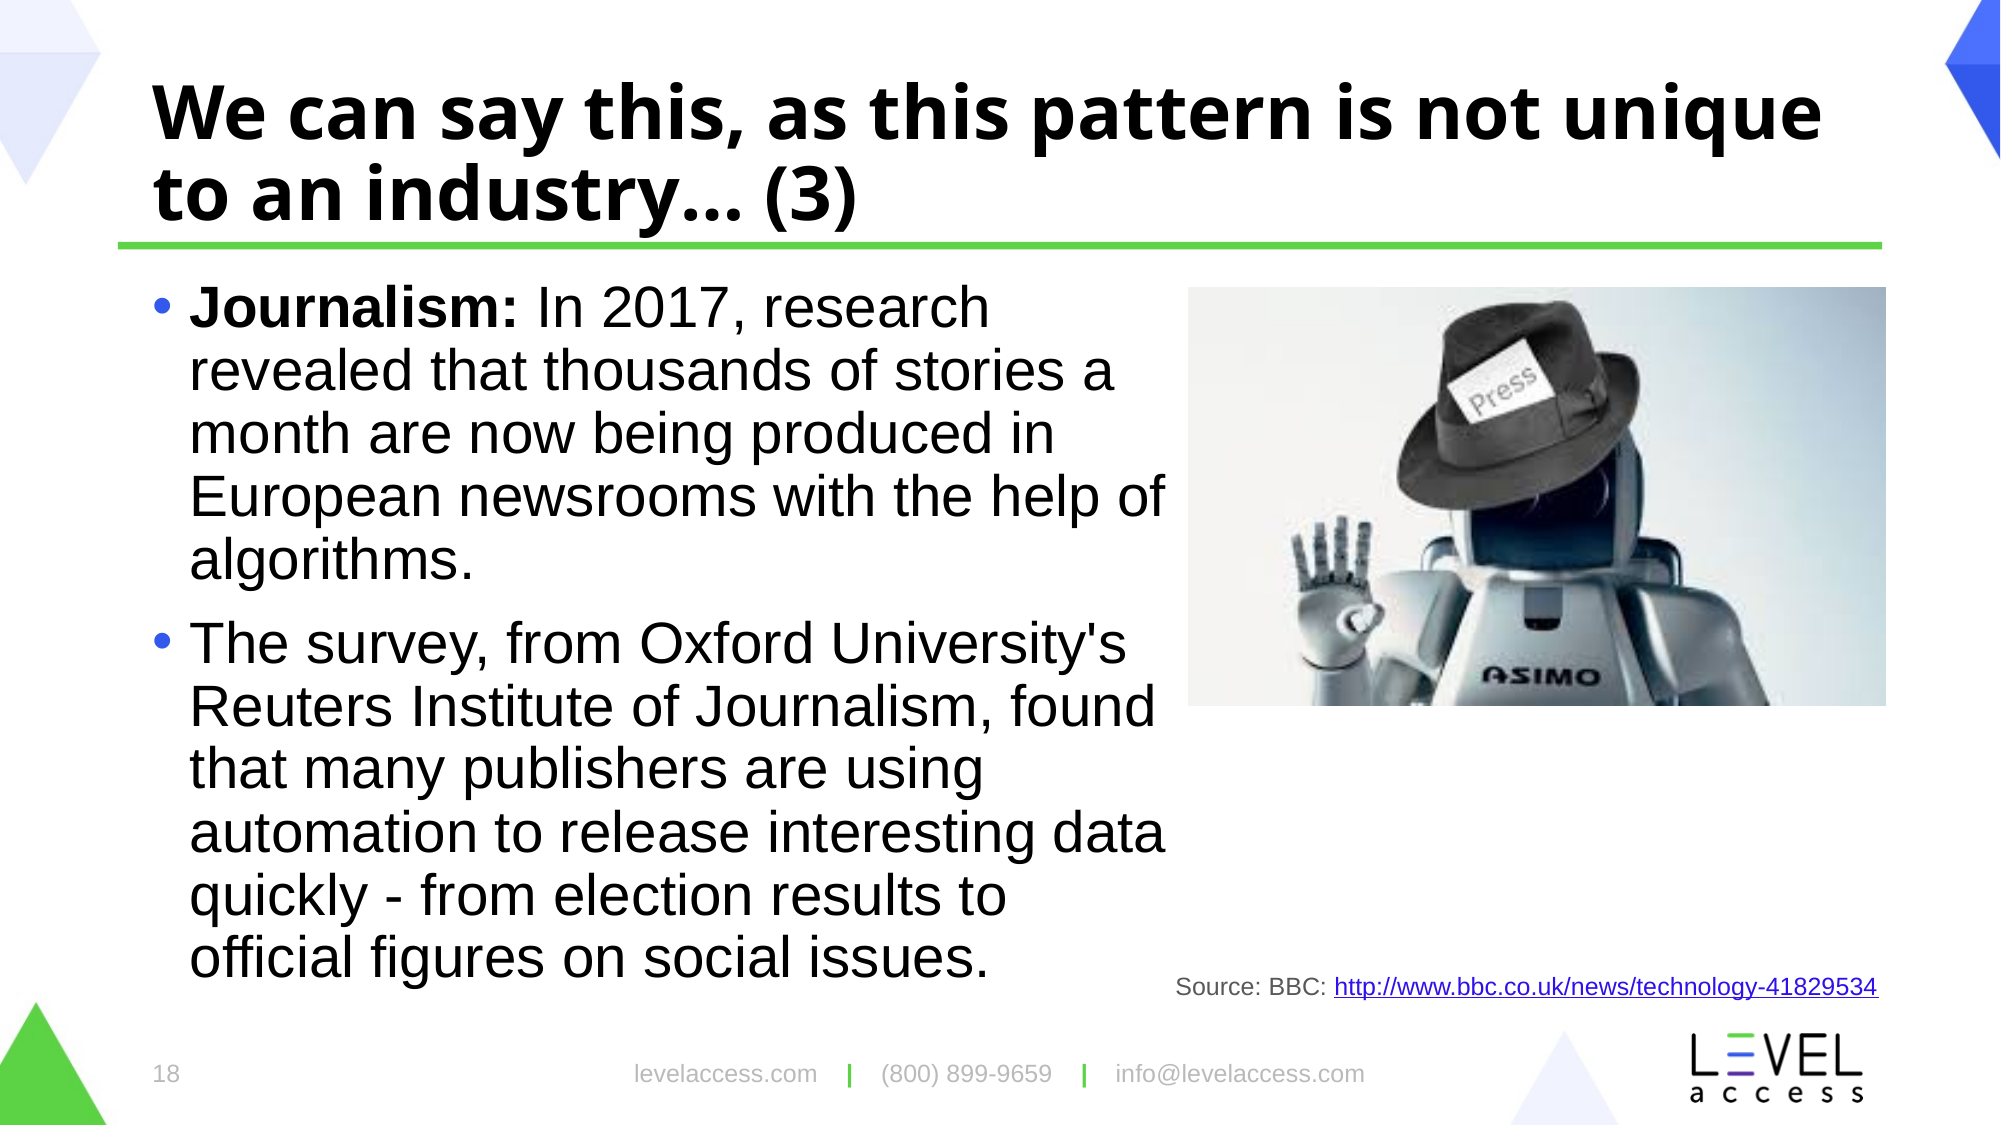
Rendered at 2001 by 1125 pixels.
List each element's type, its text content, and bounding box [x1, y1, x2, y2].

title We can say this, as this pattern is not unique to an industry… (3) [137, 77, 1863, 245]
footer levelaccess.com | (800) 899-9659 | info@levelaccess.com [613, 1042, 1386, 1103]
picture [0, 0, 2001, 1125]
list Journalism: In 2017, research revealed that thousands of stories a month are now being produced in European newsrooms with the help of algorithms. The survey, from Oxford University's Reuters Institute of Journalism, found that many publishers are using automation to release interesting data quickly - from election results to official figures on social issues. [137, 269, 1189, 1014]
text_box Source: BBC: http://www.bbc.co.uk/news/technology-41829534 [1127, 962, 1894, 1038]
slide_number 18 [137, 1042, 588, 1103]
